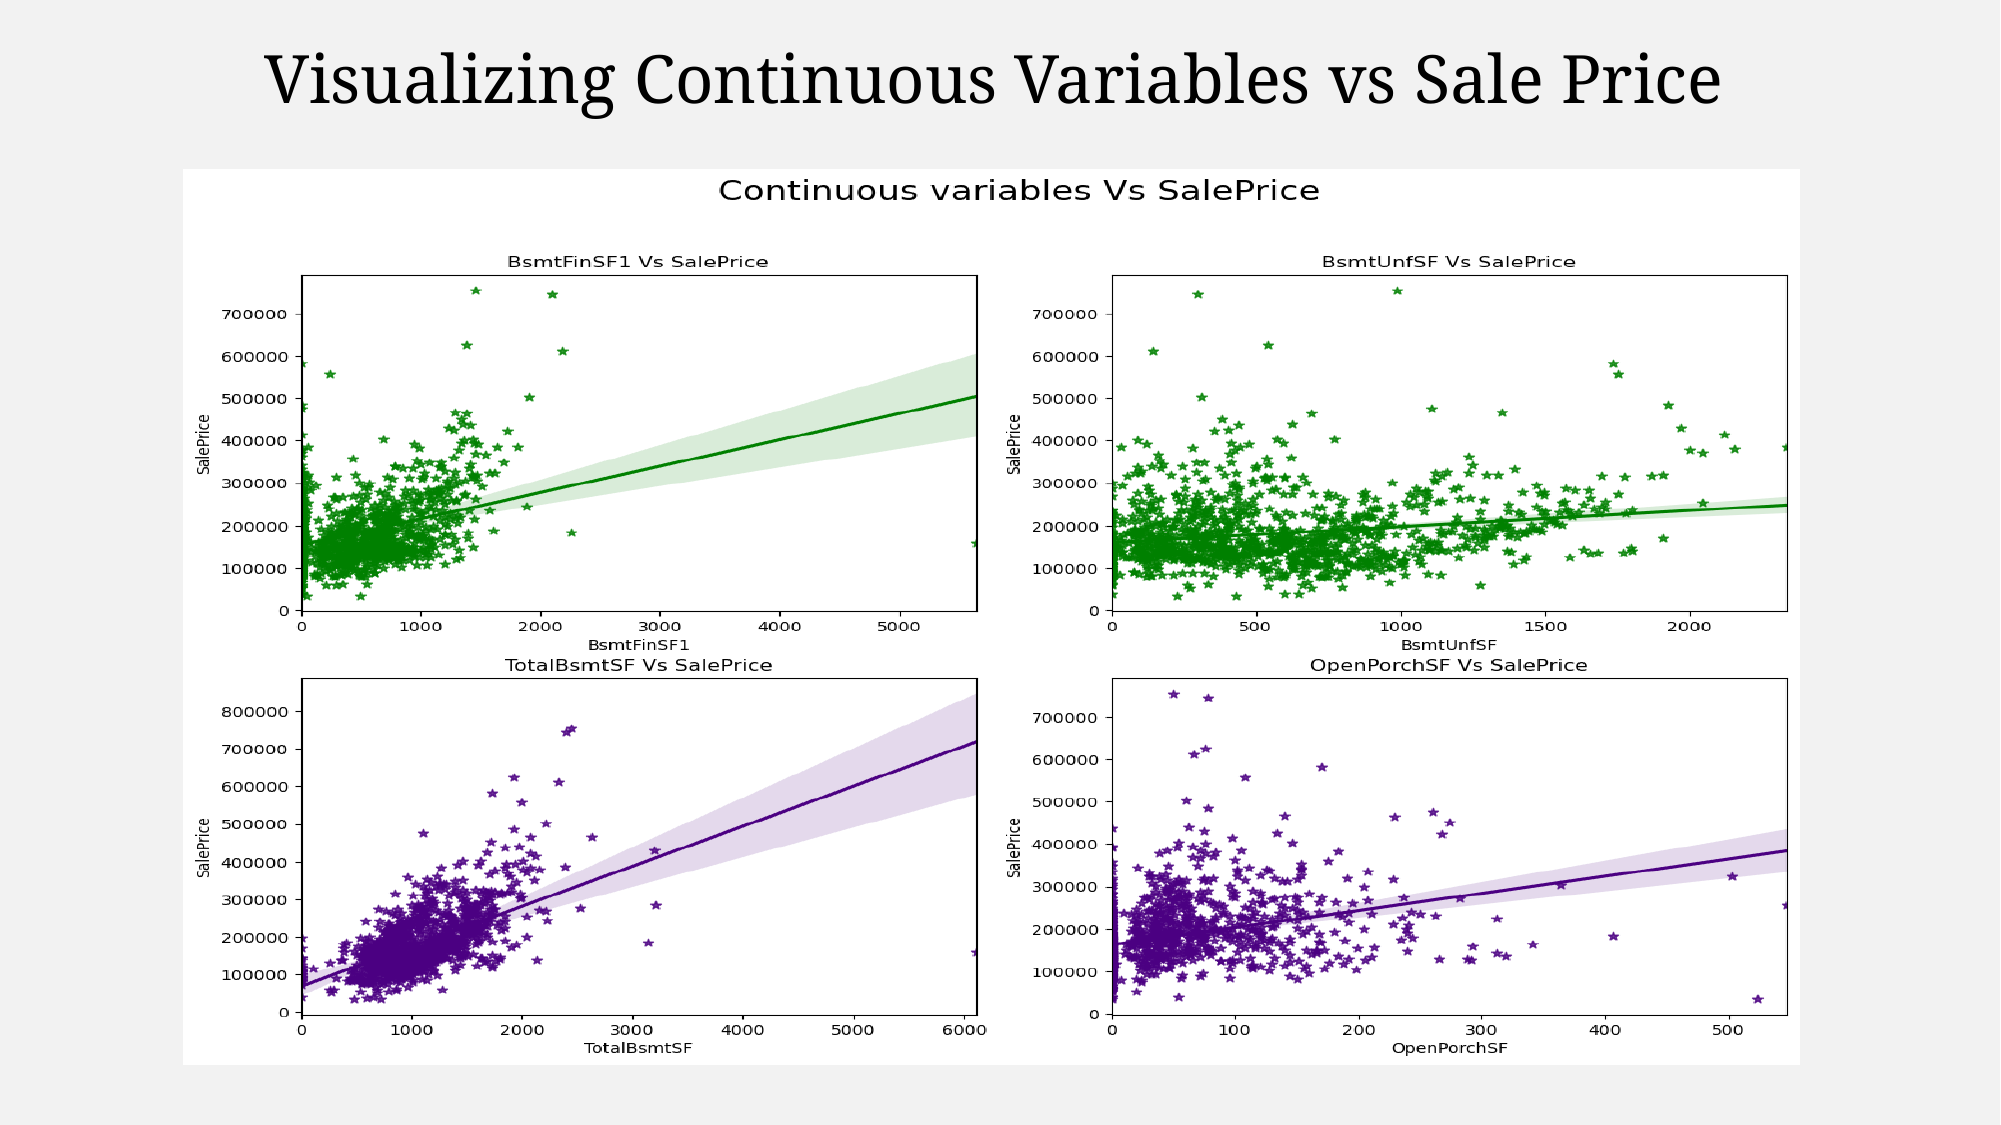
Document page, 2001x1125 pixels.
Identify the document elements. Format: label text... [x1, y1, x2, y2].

picture [183, 169, 1800, 1065]
text_box Visualizing Continuous Variables vs Sale Price [106, 29, 1882, 125]
